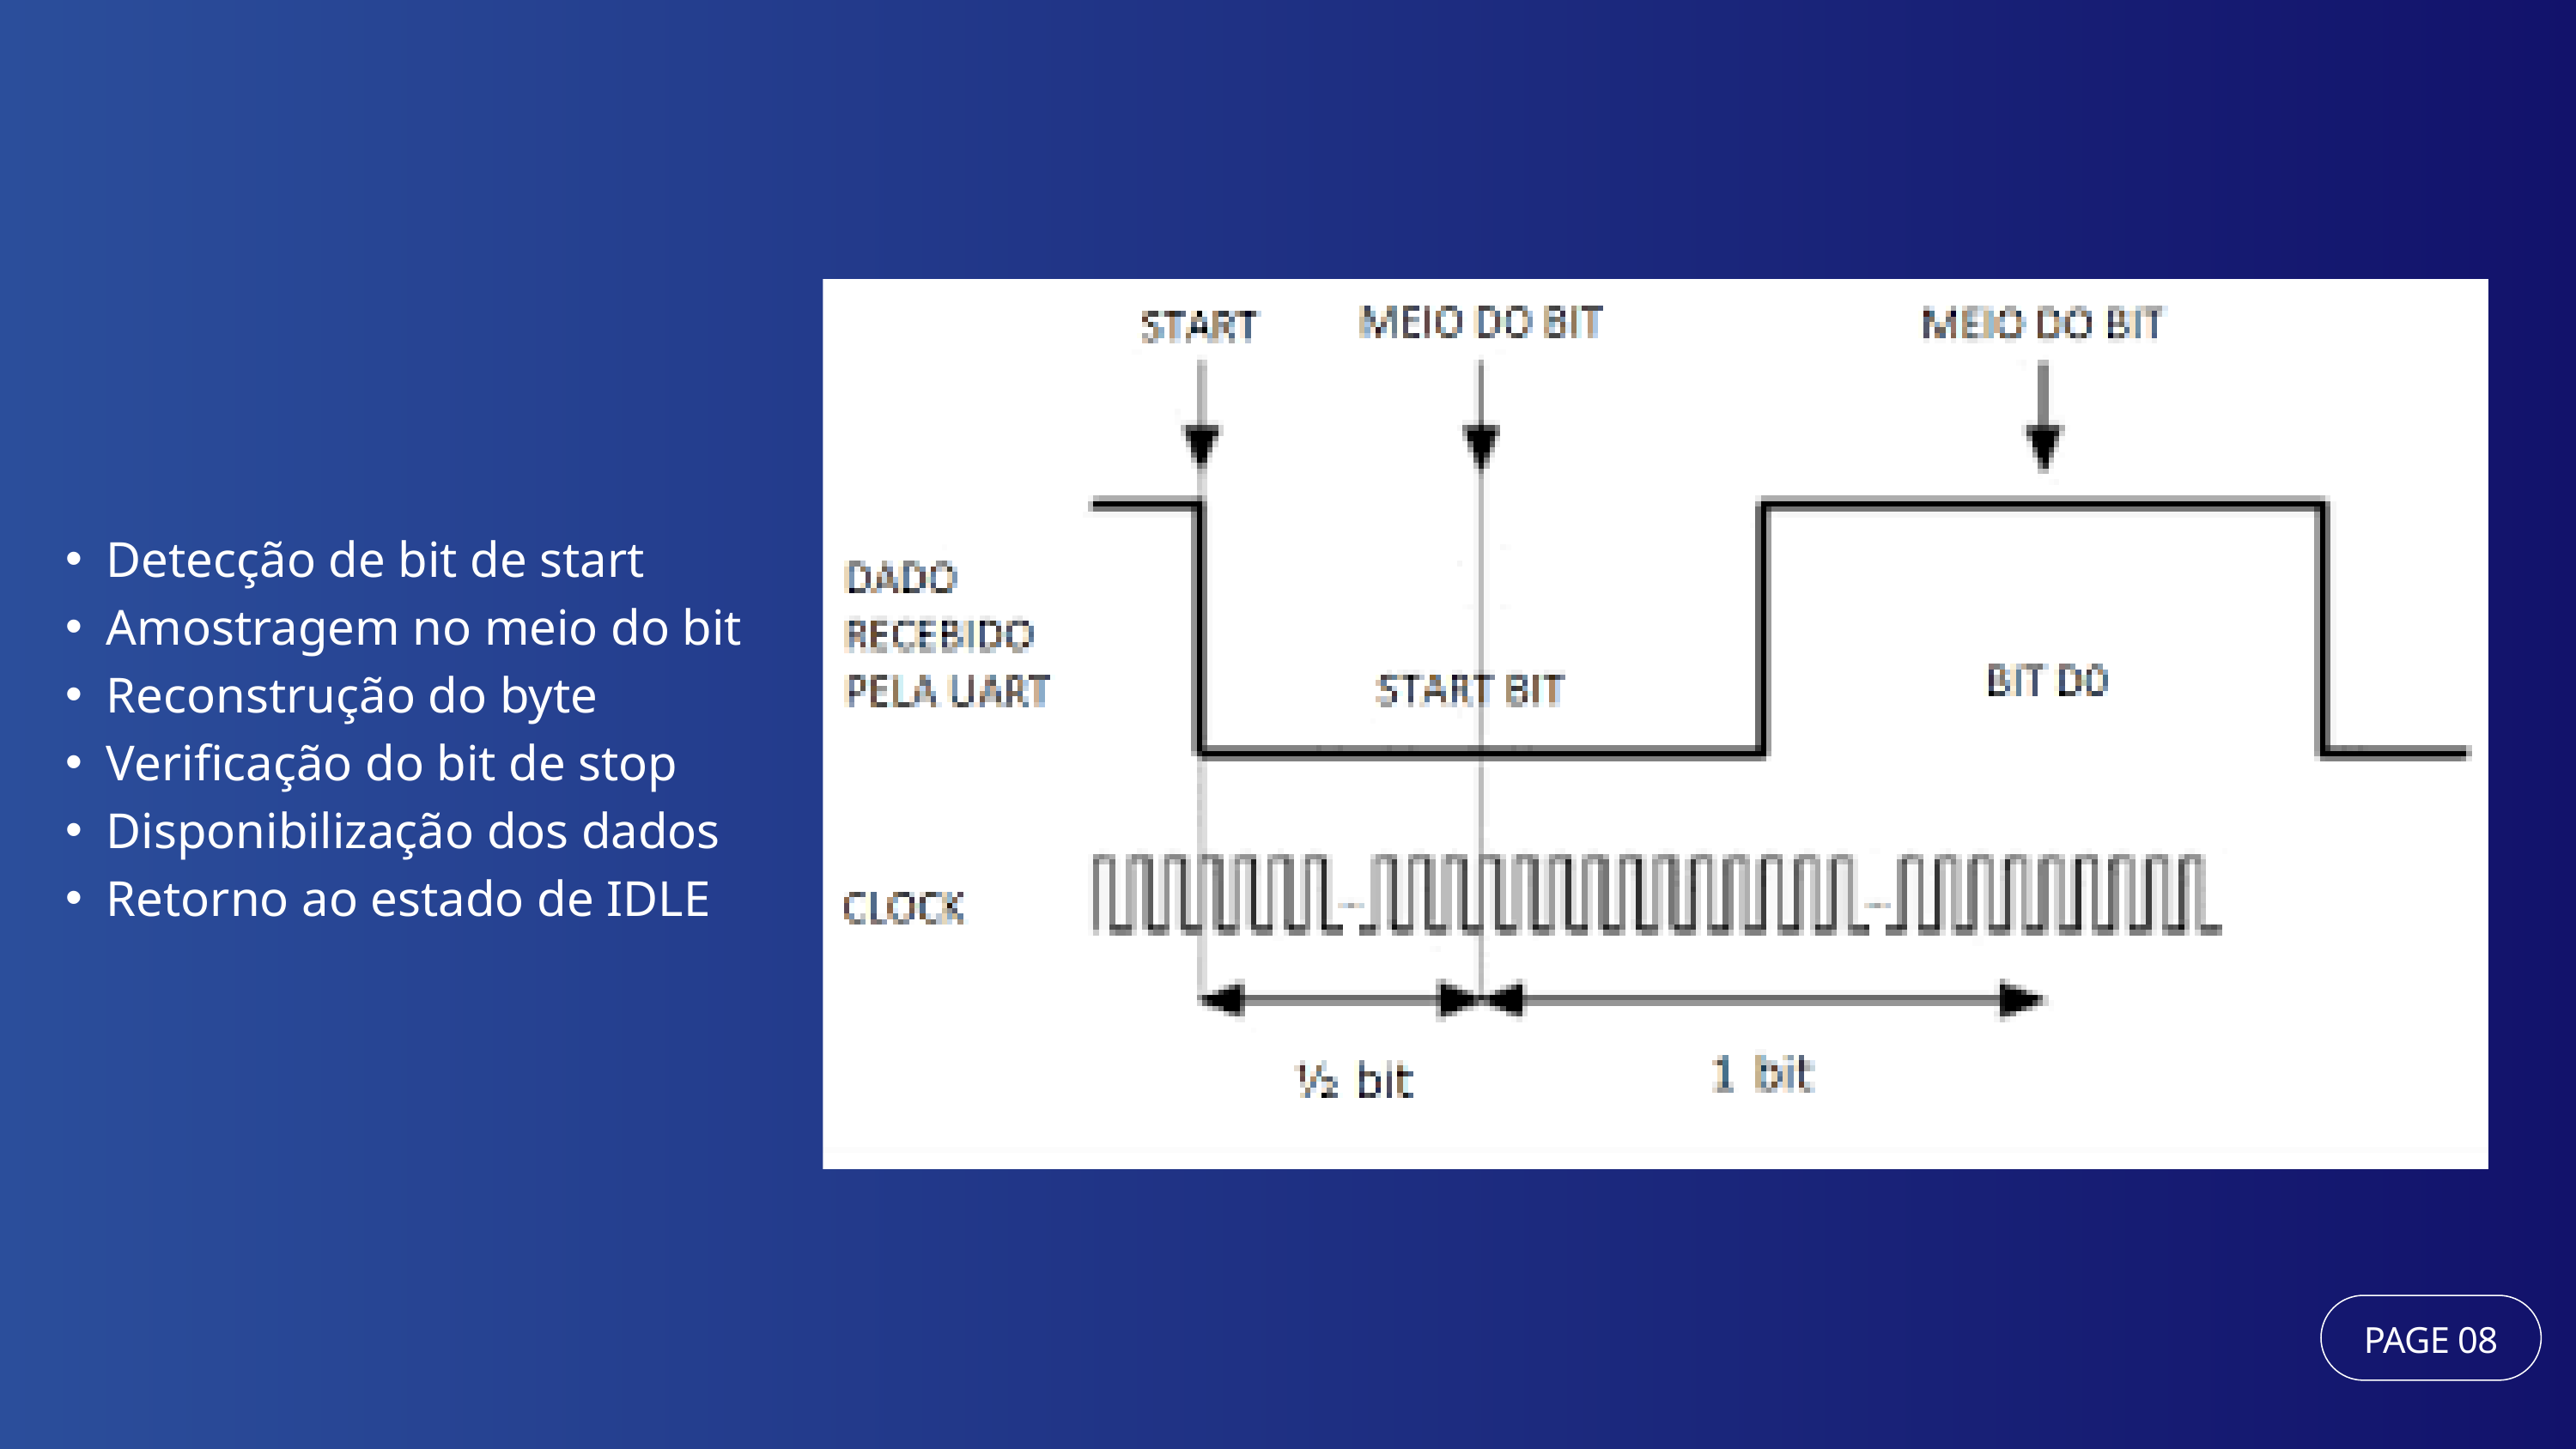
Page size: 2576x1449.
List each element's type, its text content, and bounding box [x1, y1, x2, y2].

text_box [823, 279, 2488, 1170]
text_box Detecção de bit de start Amostragem no meio do bit Reconstrução do byte Verificação do bit de stop Disponibilização dos dados Retorno ao estado de IDLE [24, 518, 823, 926]
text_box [2320, 1294, 2542, 1381]
